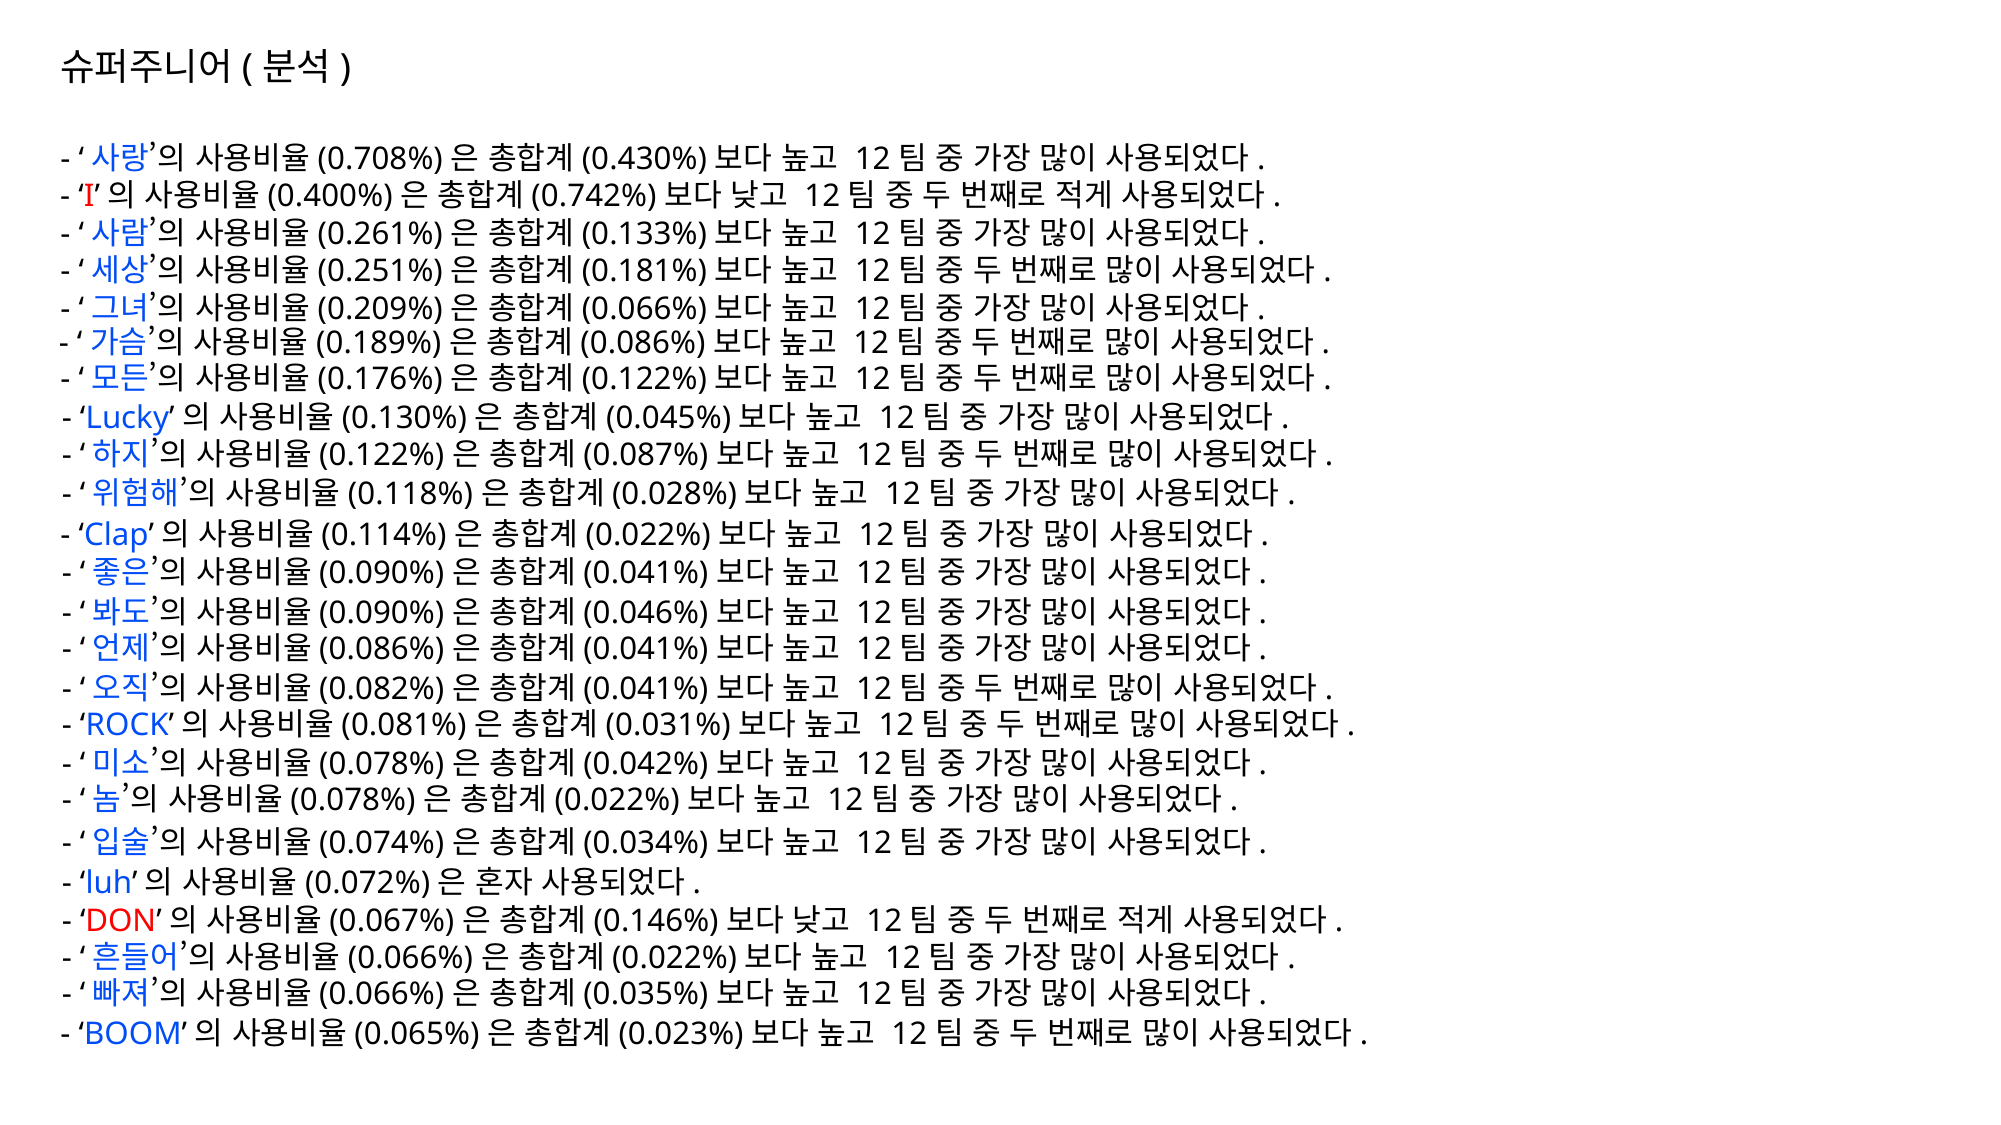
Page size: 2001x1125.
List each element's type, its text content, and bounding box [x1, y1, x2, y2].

text_box - ‘언제’의 사용비율(0.086%)은 총합계(0.041%)보다 높고 12팀 중 가장 많이 사용되었다. [47, 621, 1879, 661]
text_box - ‘그녀’의 사용비율(0.209%)은 총합계(0.066%)보다 높고 12팀 중 가장 많이 사용되었다. [45, 280, 1878, 314]
text_box - ‘입술’의 사용비율(0.074%)은 총합계(0.034%)보다 높고 12팀 중 가장 많이 사용되었다. [47, 814, 1879, 855]
text_box - ‘사람’의 사용비율(0.261%)은 총합계(0.133%)보다 높고 12팀 중 가장 많이 사용되었다. [45, 205, 1878, 243]
text_box - ‘오직’의 사용비율(0.082%)은 총합계(0.041%)보다 높고 12팀 중 두 번째로 많이 사용되었다. [47, 661, 1879, 697]
text_box - ‘BOOM’의 사용비율(0.065%)은 총합계(0.023%)보다 높고 12팀 중 두 번째로 많이 사용되었다. [45, 1005, 1878, 1058]
text_box - ‘세상’의 사용비율(0.251%)은 총합계(0.181%)보다 높고 12팀 중 두 번째로 많이 사용되었다. [45, 243, 1878, 280]
text_box - ‘빠져’의 사용비율(0.066%)은 총합계(0.035%)보다 높고 12팀 중 가장 많이 사용되었다. [47, 966, 1879, 1019]
text_box - ‘흔들어’의 사용비율(0.066%)은 총합계(0.022%)보다 높고 12팀 중 가장 많이 사용되었다. [47, 930, 1879, 966]
text_box - ‘하지’의 사용비율(0.122%)은 총합계(0.087%)보다 높고 12팀 중 두 번째로 많이 사용되었다. [47, 427, 1879, 466]
text_box 슈퍼주니어(분석) [45, 35, 483, 95]
text_box - ‘Lucky’의 사용비율(0.130%)은 총합계(0.045%)보다 높고 12팀 중 가장 많이 사용되었다. [47, 389, 1879, 427]
text_box - ‘ROCK’의 사용비율(0.081%)은 총합계(0.031%)보다 높고 12팀 중 두 번째로 많이 사용되었다. [47, 697, 1879, 736]
text_box - ‘봐도’의 사용비율(0.090%)은 총합계(0.046%)보다 높고 12팀 중 가장 많이 사용되었다. [47, 585, 1879, 621]
text_box - ‘DON’의 사용비율(0.067%)은 총합계(0.146%)보다 낮고 12팀 중 두 번째로 적게 사용되었다. [47, 892, 1453, 930]
text_box - ‘I’의 사용비율(0.400%)은 총합계(0.742%)보다 낮고 12팀 중 두 번째로 적게 사용되었다. [45, 168, 1452, 205]
text_box - ‘미소’의 사용비율(0.078%)은 총합계(0.042%)보다 높고 12팀 중 가장 많이 사용되었다. [47, 736, 1879, 772]
text_box - ‘위험해’의 사용비율(0.118%)은 총합계(0.028%)보다 높고 12팀 중 가장 많이 사용되었다. [47, 466, 1879, 519]
text_box - ‘놈’의 사용비율(0.078%)은 총합계(0.022%)보다 높고 12팀 중 가장 많이 사용되었다. [47, 772, 1879, 814]
text_box - ‘luh’의 사용비율(0.072%)은 혼자 사용되었다. [47, 855, 1879, 908]
text_box - ‘좋은’의 사용비율(0.090%)은 총합계(0.041%)보다 높고 12팀 중 가장 많이 사용되었다. [47, 544, 1879, 585]
text_box - ‘가슴’의 사용비율(0.189%)은 총합계(0.086%)보다 높고 12팀 중 두 번째로 많이 사용되었다. [44, 314, 1878, 367]
text_box - ‘사랑’의 사용비율(0.708%)은 총합계(0.430%)보다 높고 12팀 중 가장 많이 사용되었다. [45, 130, 1878, 183]
text_box - ‘Clap’의 사용비율(0.114%)은 총합계(0.022%)보다 높고 12팀 중 가장 많이 사용되었다. [45, 506, 1878, 559]
text_box - ‘모든’의 사용비율(0.176%)은 총합계(0.122%)보다 높고 12팀 중 두 번째로 많이 사용되었다. [45, 350, 1878, 403]
